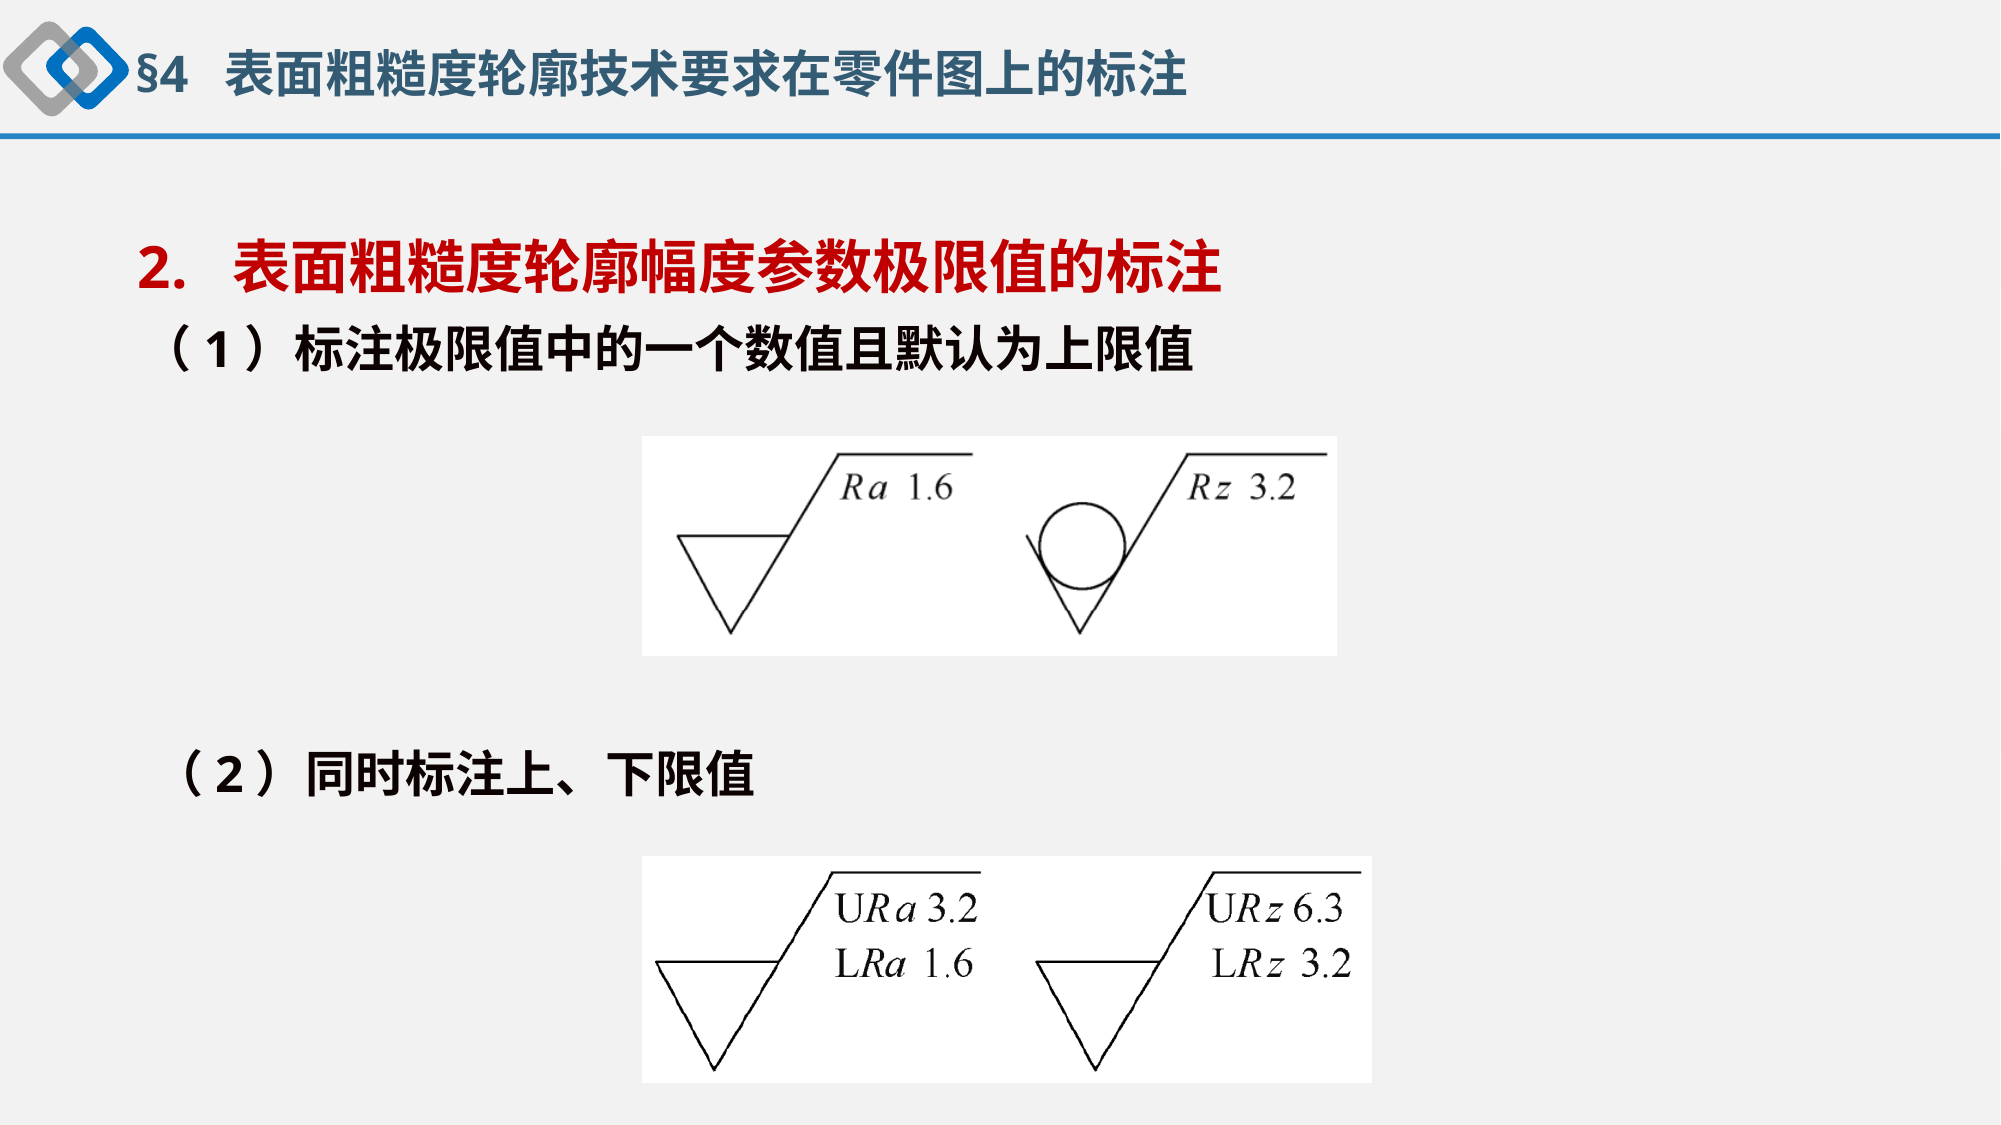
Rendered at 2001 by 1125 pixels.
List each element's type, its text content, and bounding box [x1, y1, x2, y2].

picture [641, 436, 1338, 657]
list 2. 表面粗糙度轮廓幅度参数极限值的标注 （1）标注极限值中的一个数值且默认为上限值 （2）同时标注上、下限值 [92, 187, 1418, 1125]
text_box §4 表面粗糙度轮廓技术要求在零件图上的标注 [119, 17, 1322, 127]
picture [641, 856, 1372, 1084]
